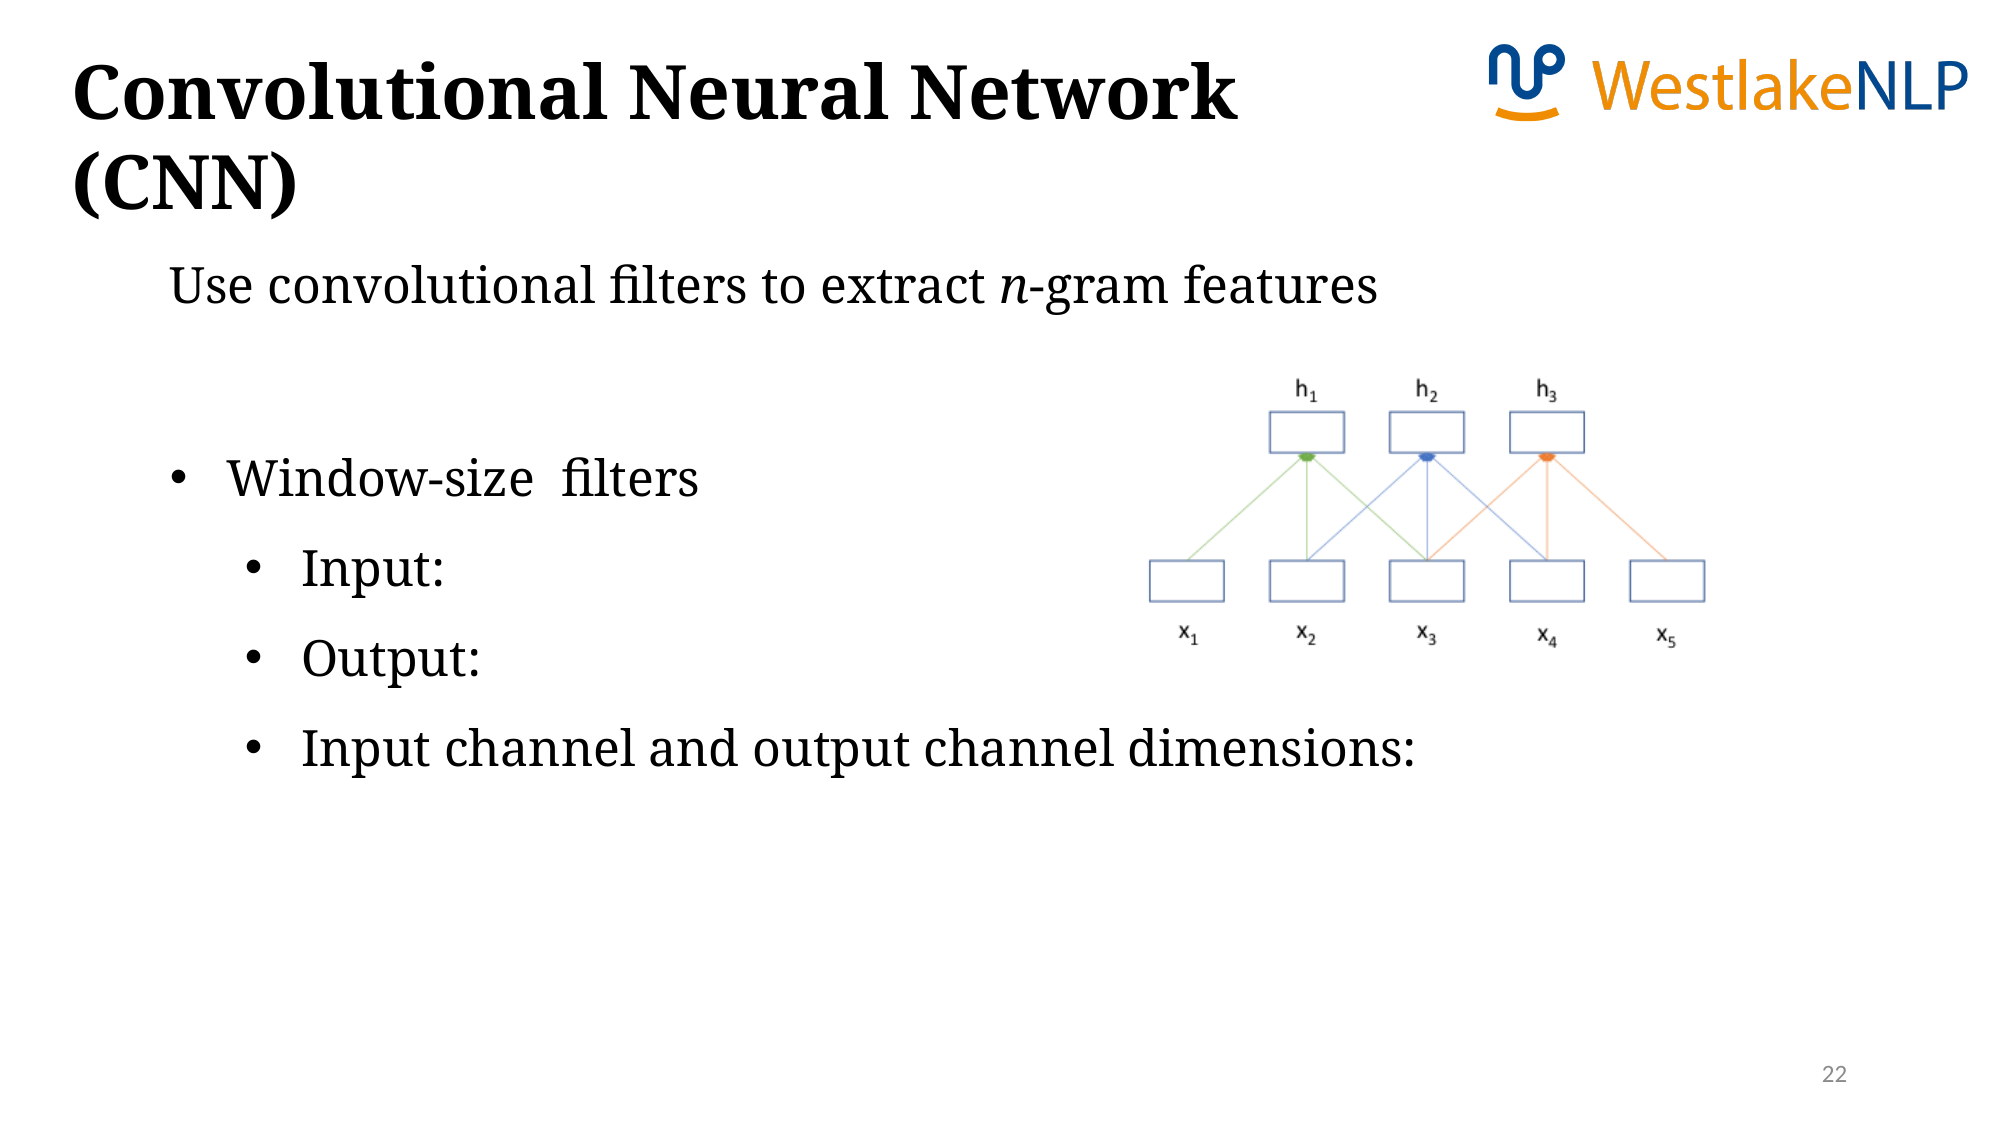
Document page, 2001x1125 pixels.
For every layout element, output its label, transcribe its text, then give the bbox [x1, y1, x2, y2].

slide_number 22 [1412, 1042, 1863, 1103]
picture [1459, 0, 2000, 170]
text_box Use convolutional filters to extract n-gram features [154, 216, 1504, 321]
text_box Convolutional Neural Network (CNN) [56, 36, 1413, 232]
picture [1136, 365, 1729, 663]
